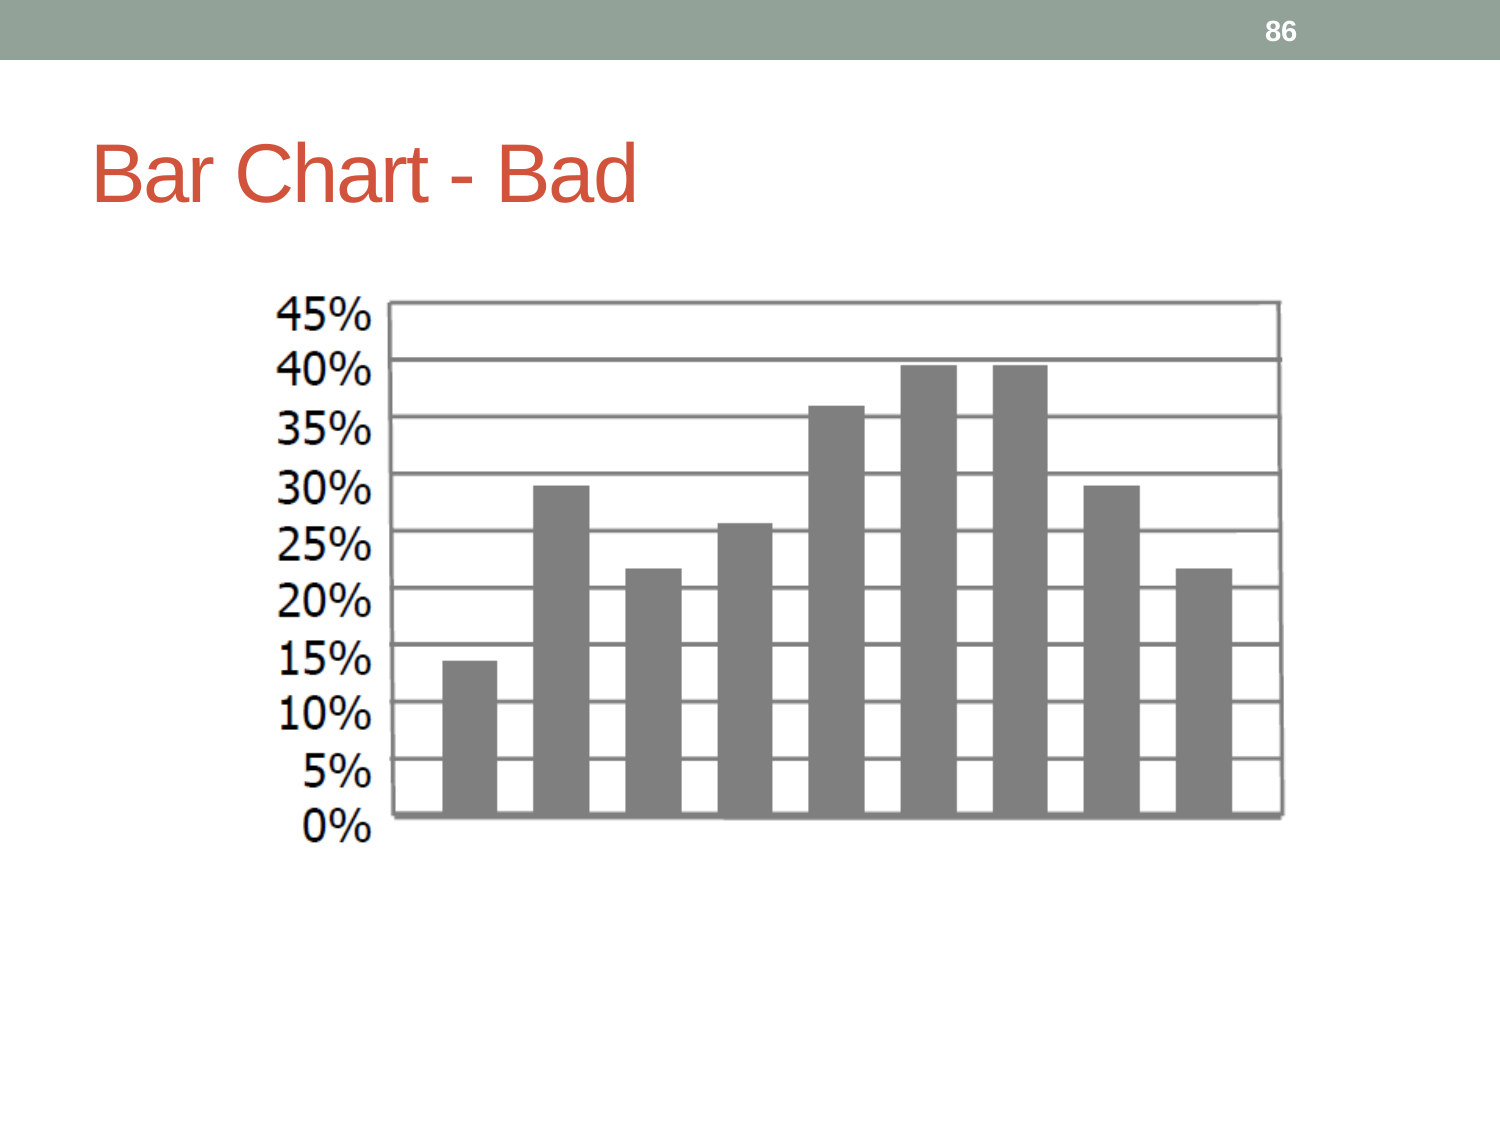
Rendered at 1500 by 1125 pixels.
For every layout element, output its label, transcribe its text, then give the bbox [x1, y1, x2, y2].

picture [180, 259, 1320, 866]
slide_number 86 [1250, 3, 1425, 57]
title Bar Chart - Bad [75, 87, 1425, 250]
